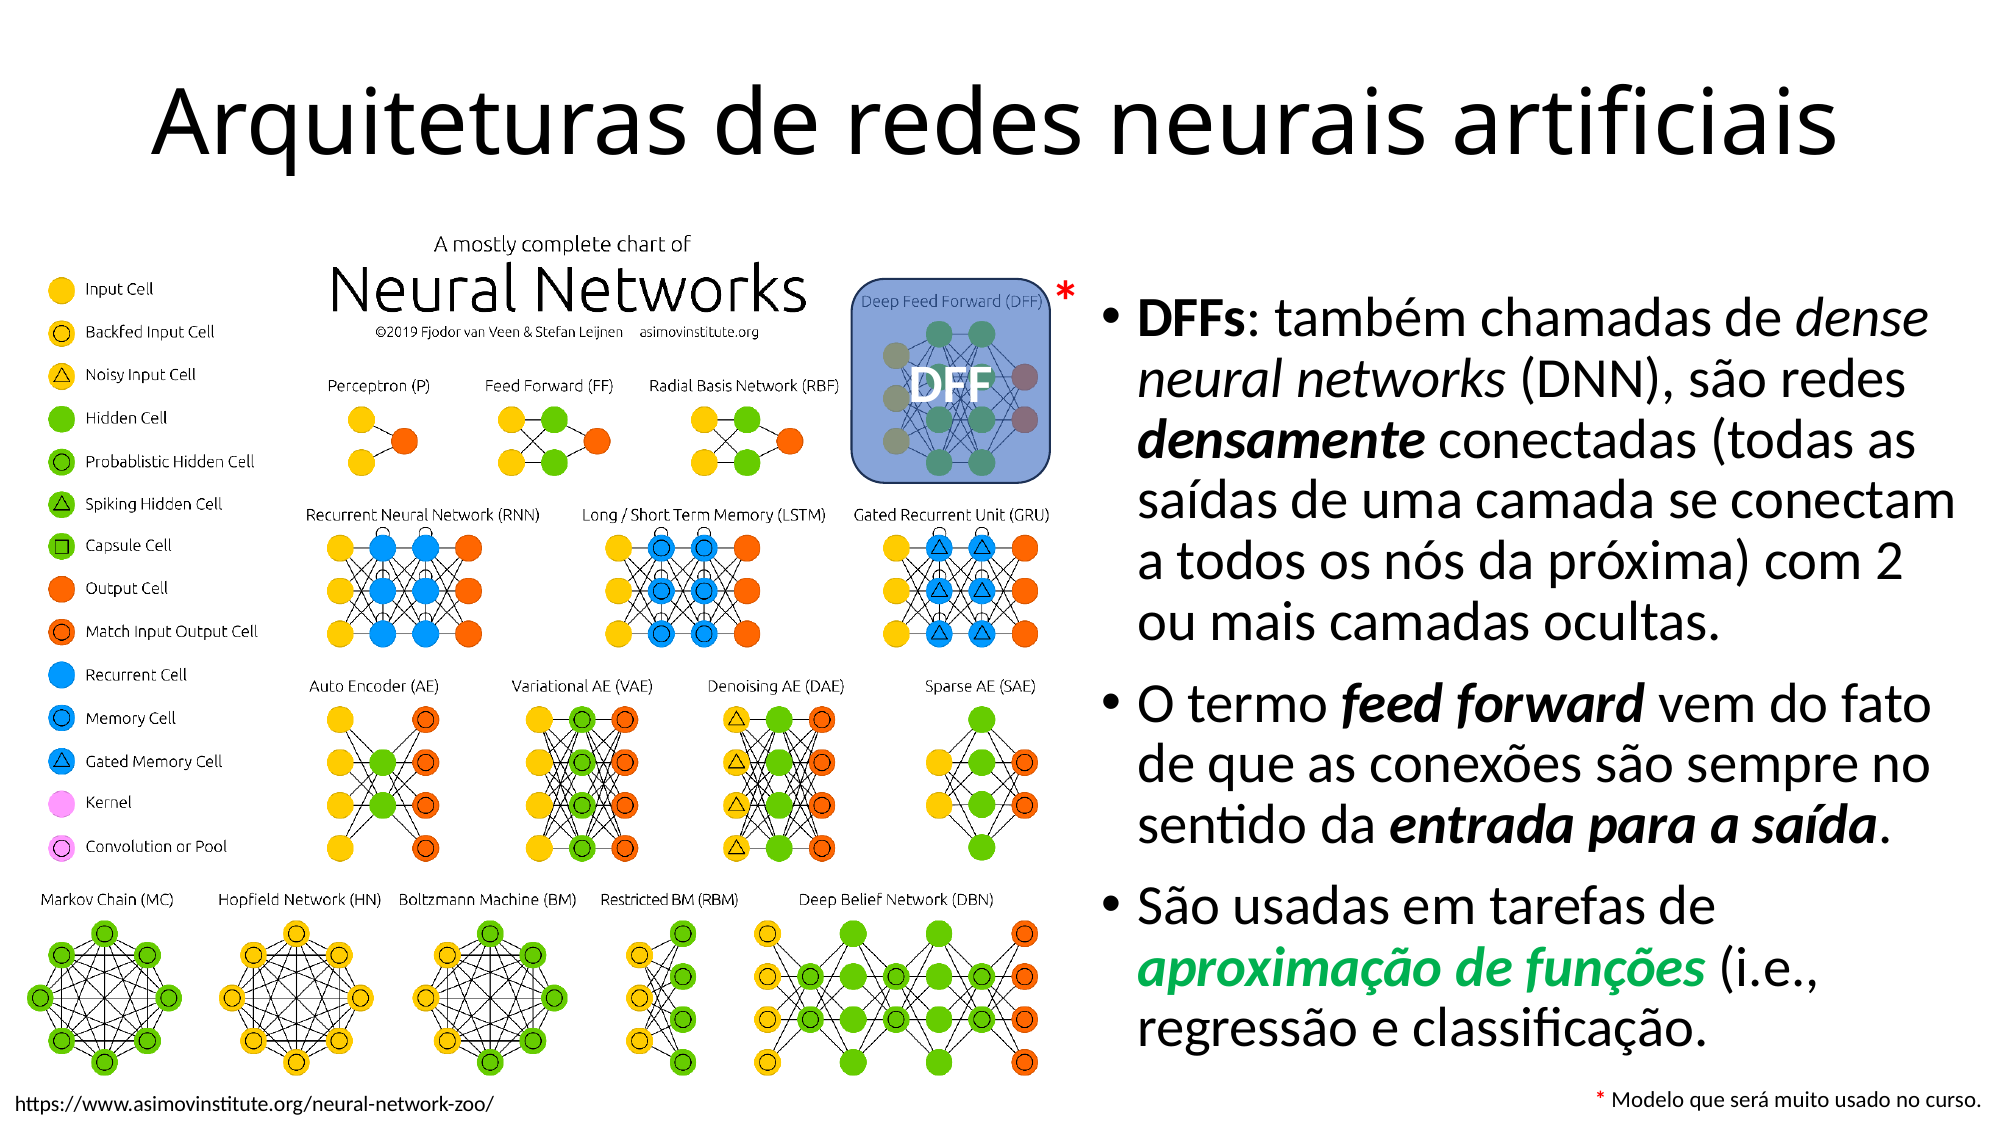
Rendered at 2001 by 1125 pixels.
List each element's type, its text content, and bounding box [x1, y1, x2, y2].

text_box * [1050, 256, 1093, 342]
text_box * Modelo que será muito usado no curso. [1579, 1077, 2000, 1120]
picture [21, 232, 1050, 1078]
title Arquiteturas de redes neurais artificiais [136, 16, 1862, 234]
text_box https://www.asimovinstitute.org/neural-network-zoo/ [0, 1082, 519, 1123]
list DFFs: também chamadas de dense neural networks (DNN), são redes densamente conectadas (todas as saídas de uma camada se conectam a todos os nós da próxima) com 2 ou mais camadas ocultas. O termo feed forward vem do fato de que as conexões são sempre no sentido da entrada para a saída. São usadas em tarefas de aproximação de funções (i.e., regressão e classificação. [1085, 279, 1976, 1125]
